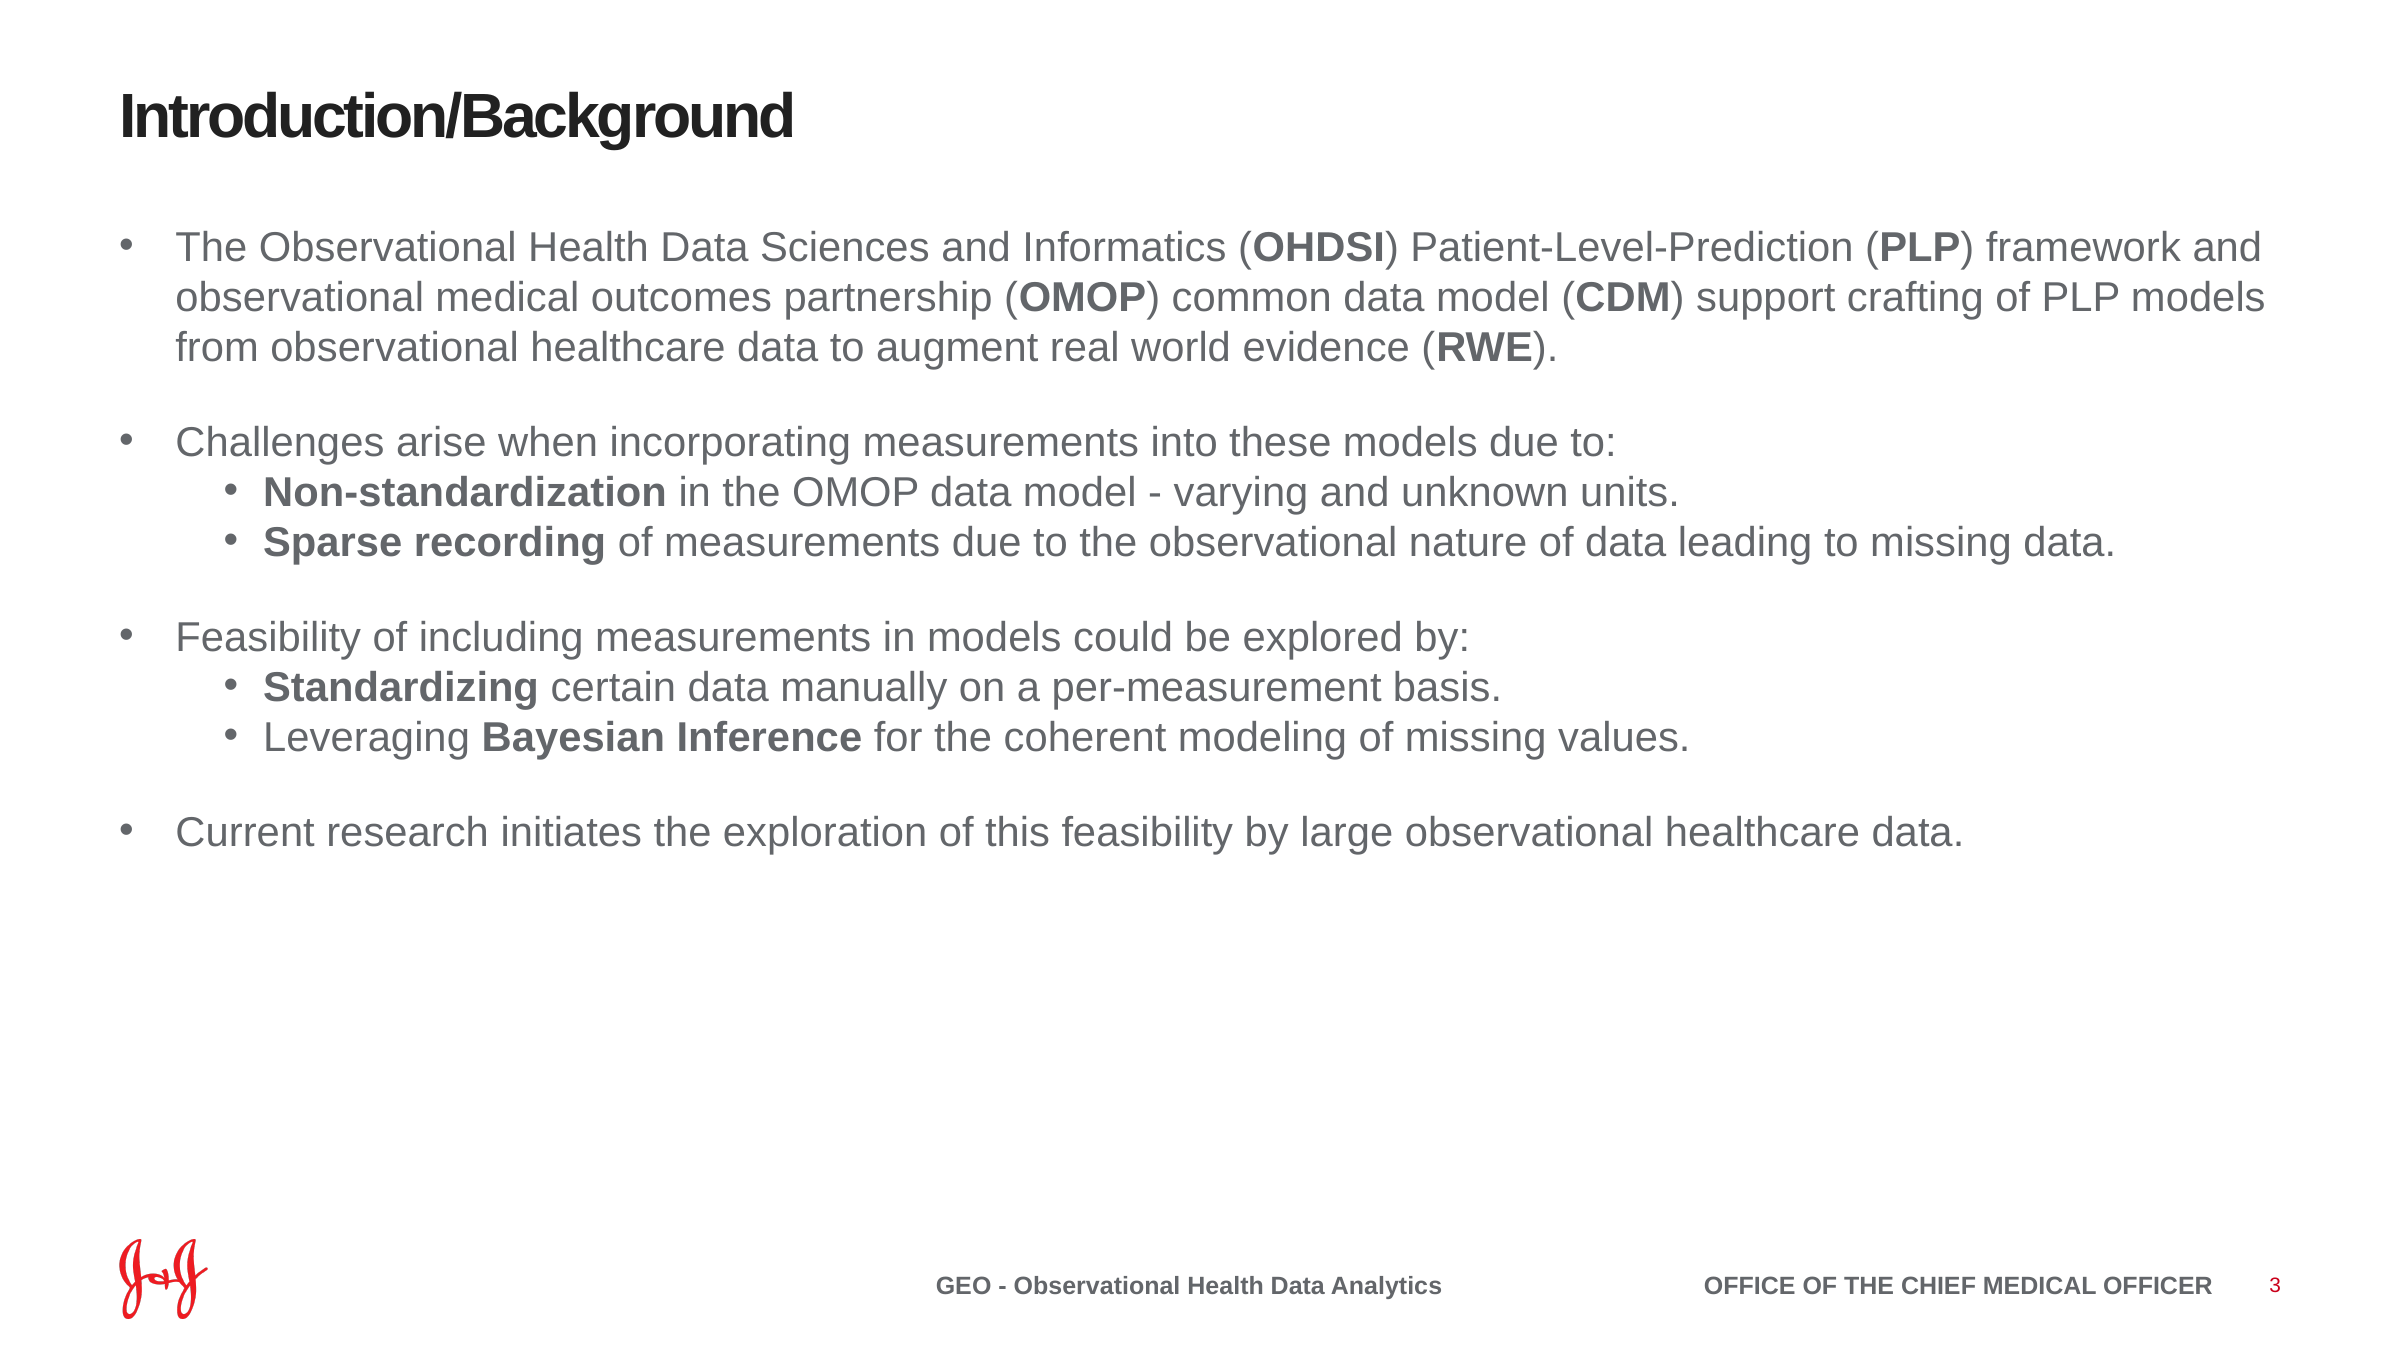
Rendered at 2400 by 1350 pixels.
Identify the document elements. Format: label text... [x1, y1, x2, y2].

text_box GEO - Observational Health Data Analytics [893, 1251, 1486, 1318]
slide_number 3 [2191, 1251, 2281, 1318]
title Introduction/Background [118, 73, 2117, 151]
list The Observational Health Data Sciences and Informatics (OHDSI) Patient-Level-Prediction (PLP) framework and observational medical outcomes partnership (OMOP) common data model (CDM) support crafting of PLP models from observational healthcare data to augment real world evidence (RWE). Challenges arise when incorporating measurements into these models due to: Non-standardization in the OMOP data model - varying and unknown units. Sparse recording of measurements due to the observational nature of data leading to missing data. Feasibility of including measurements in models could be explored by: Standardizing certain data manually on a per-measurement basis. Leveraging Bayesian Inference for the coherent modeling of missing values. Current research initiates the exploration of this feasibility by large observational healthcare data. [118, 218, 2282, 961]
